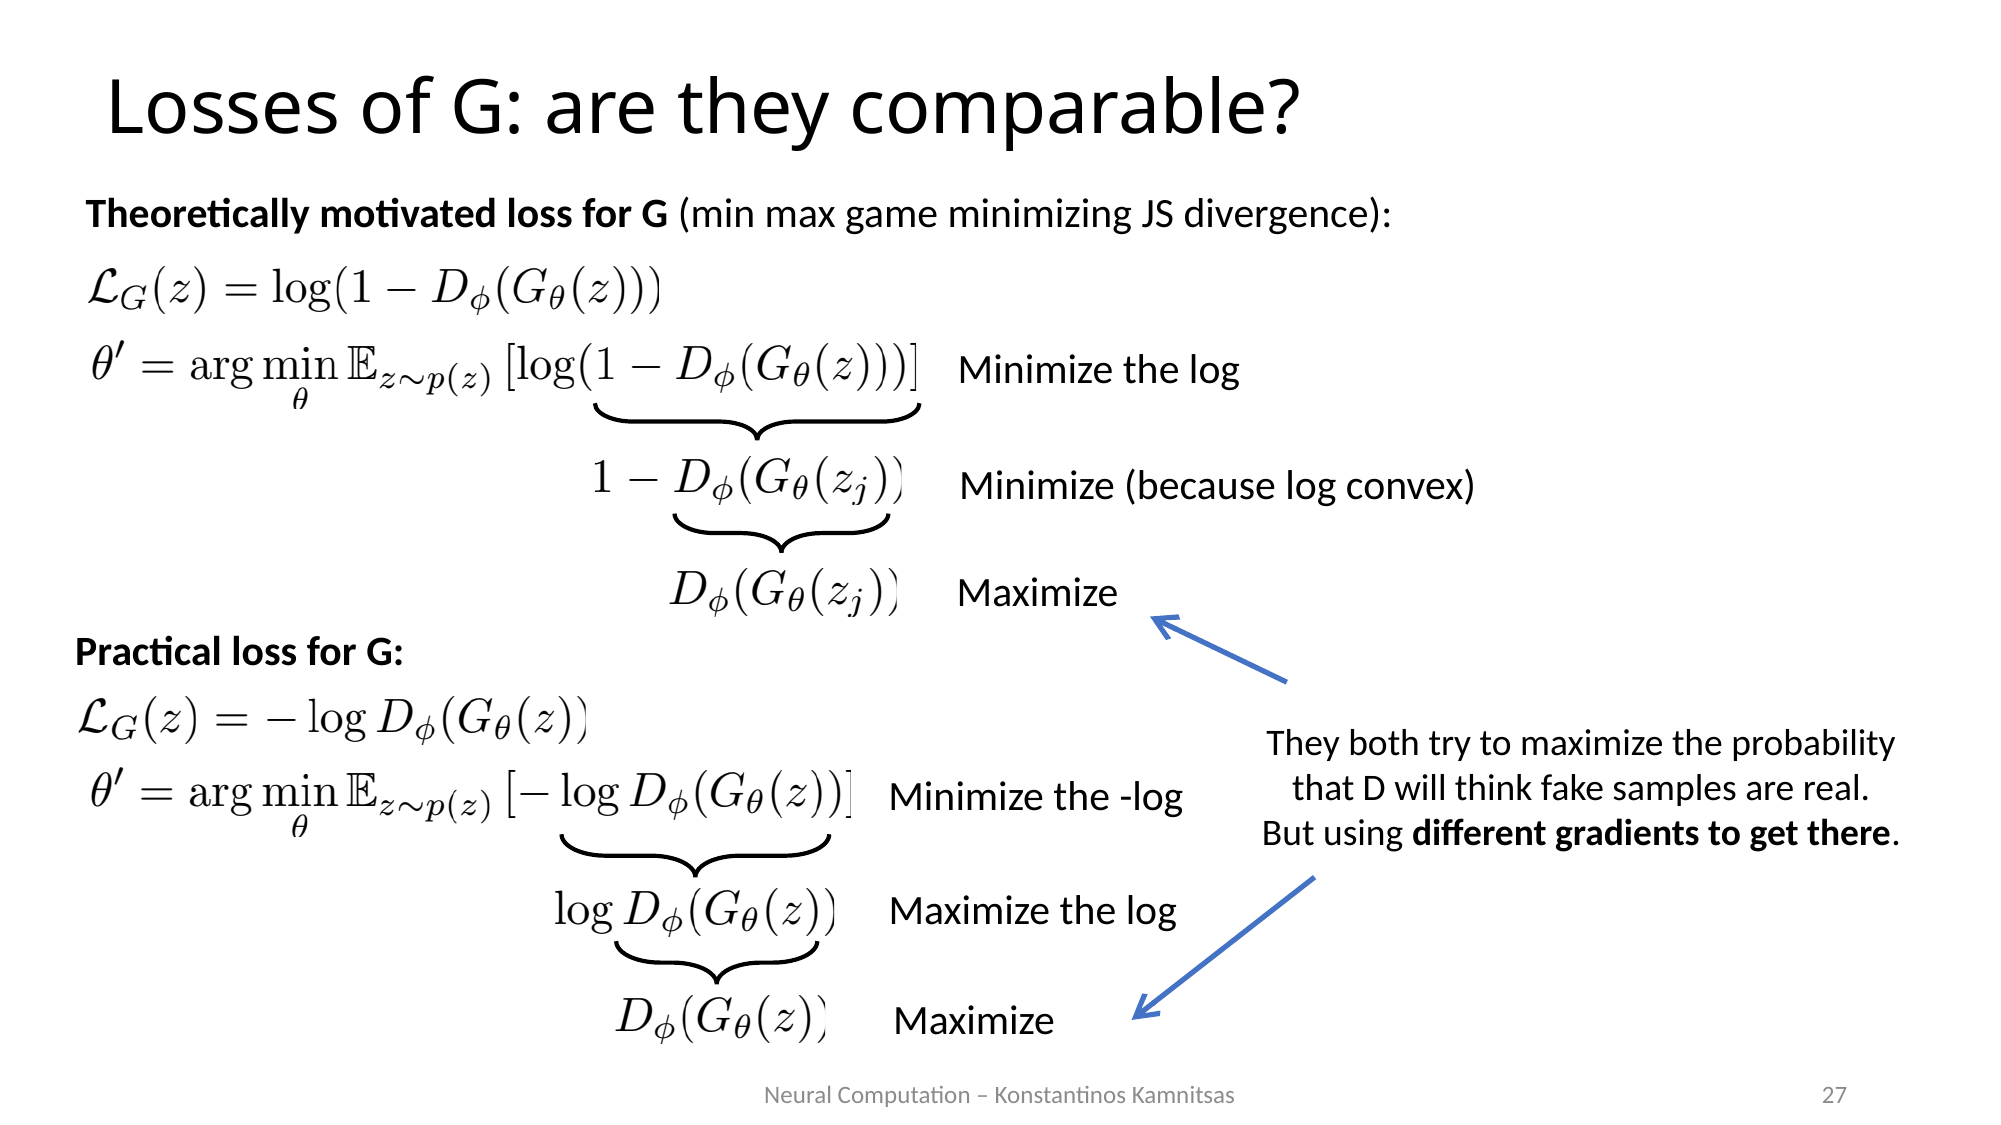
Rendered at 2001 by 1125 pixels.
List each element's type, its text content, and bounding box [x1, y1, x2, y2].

slide_number 27 [1412, 1064, 1863, 1124]
picture [86, 265, 659, 315]
text_box Practical loss for G: [60, 616, 535, 682]
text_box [91, 334, 1287, 409]
footer Neural Computation – Konstantinos Kamnitsas [662, 1064, 1338, 1124]
title Losses of G: are they comparable? [90, 0, 1933, 218]
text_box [594, 403, 1541, 517]
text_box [614, 941, 1090, 1052]
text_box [554, 834, 1131, 941]
text_box Minimize the -log [873, 761, 1131, 827]
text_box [669, 517, 1483, 623]
picture [78, 695, 586, 745]
text_box Theoretically motivated loss for G (min max game minimizing JS divergence): [70, 178, 1458, 244]
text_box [1131, 616, 1922, 1020]
picture [90, 767, 851, 837]
